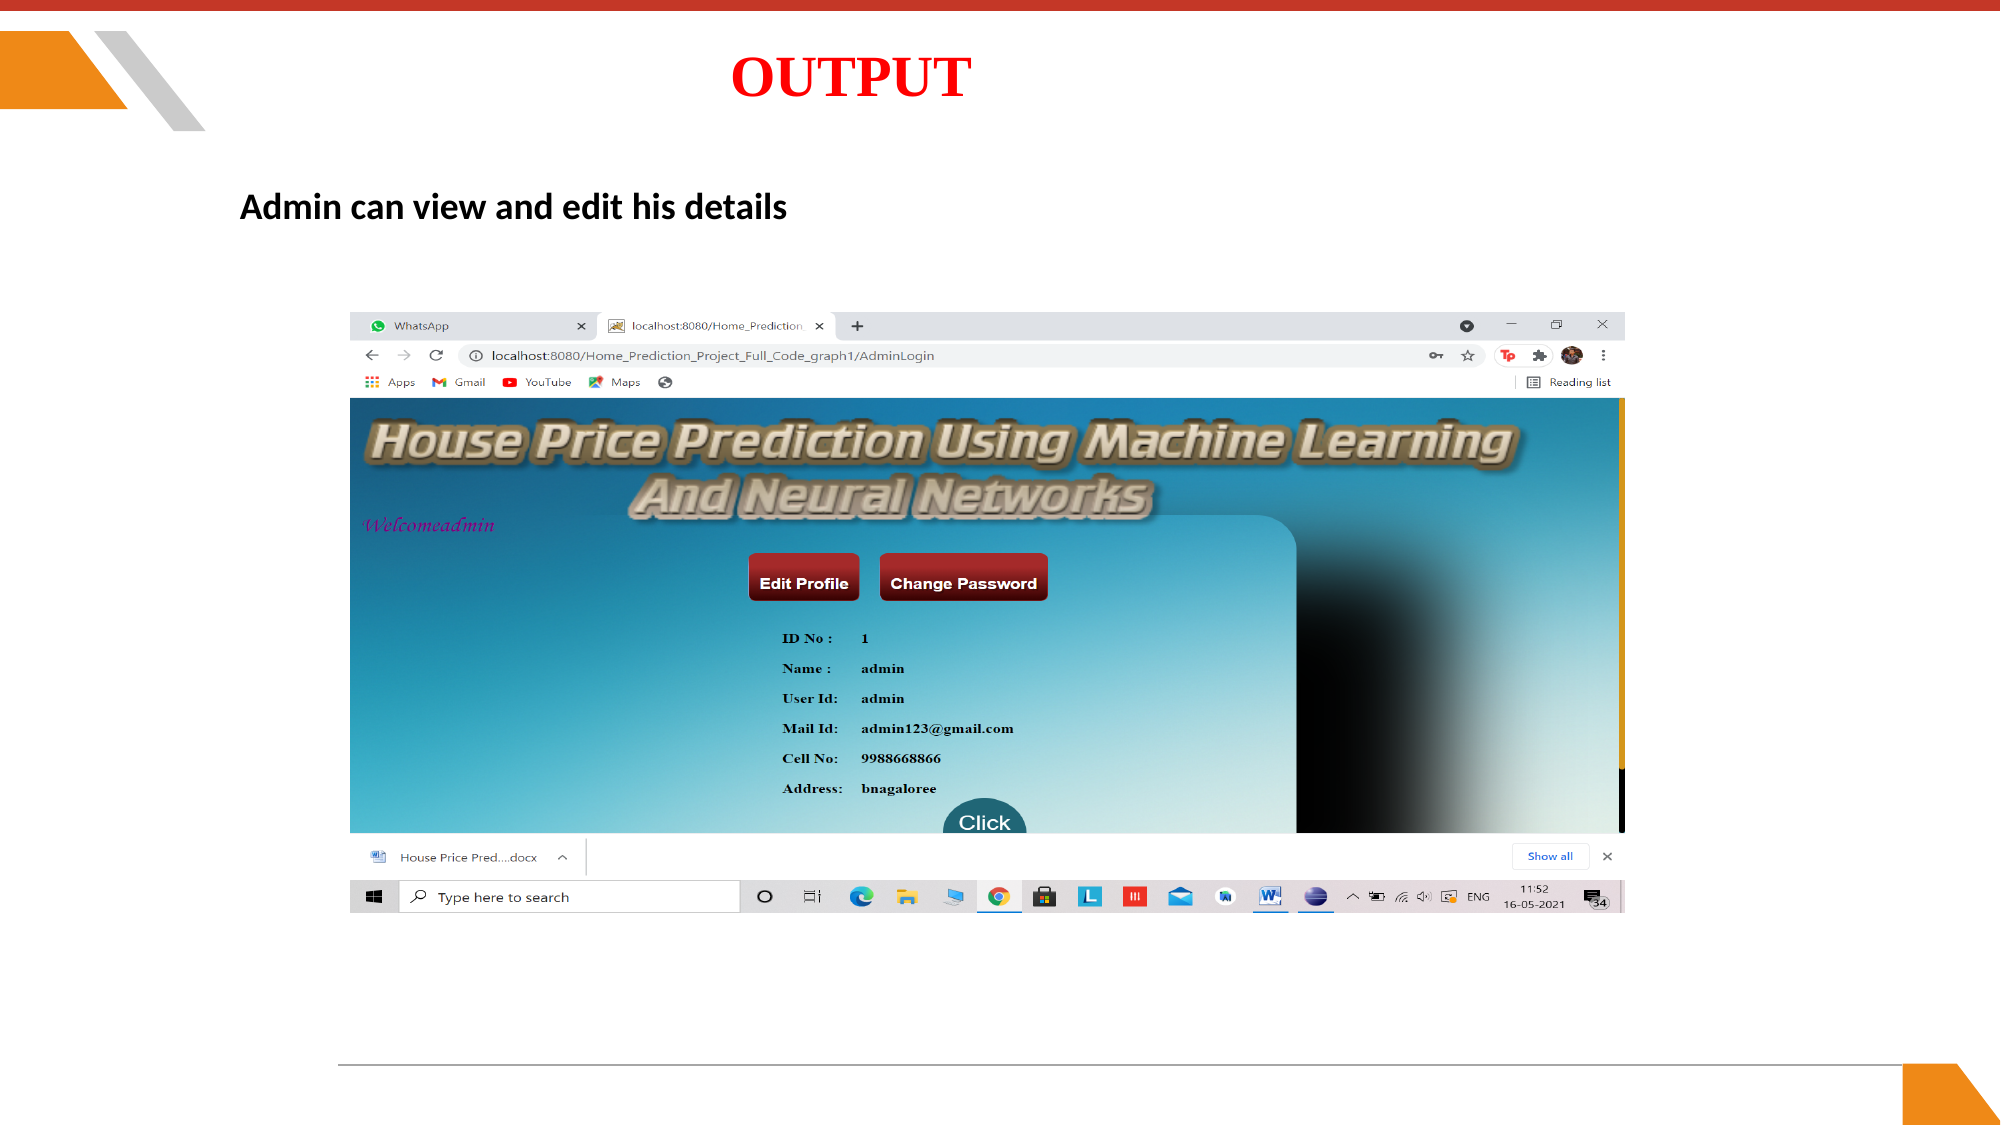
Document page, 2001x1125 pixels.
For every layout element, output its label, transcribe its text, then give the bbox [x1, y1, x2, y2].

text_box Admin can view and edit his details [225, 174, 1238, 235]
picture [349, 312, 1626, 913]
title OUTPUT [686, 38, 1314, 110]
